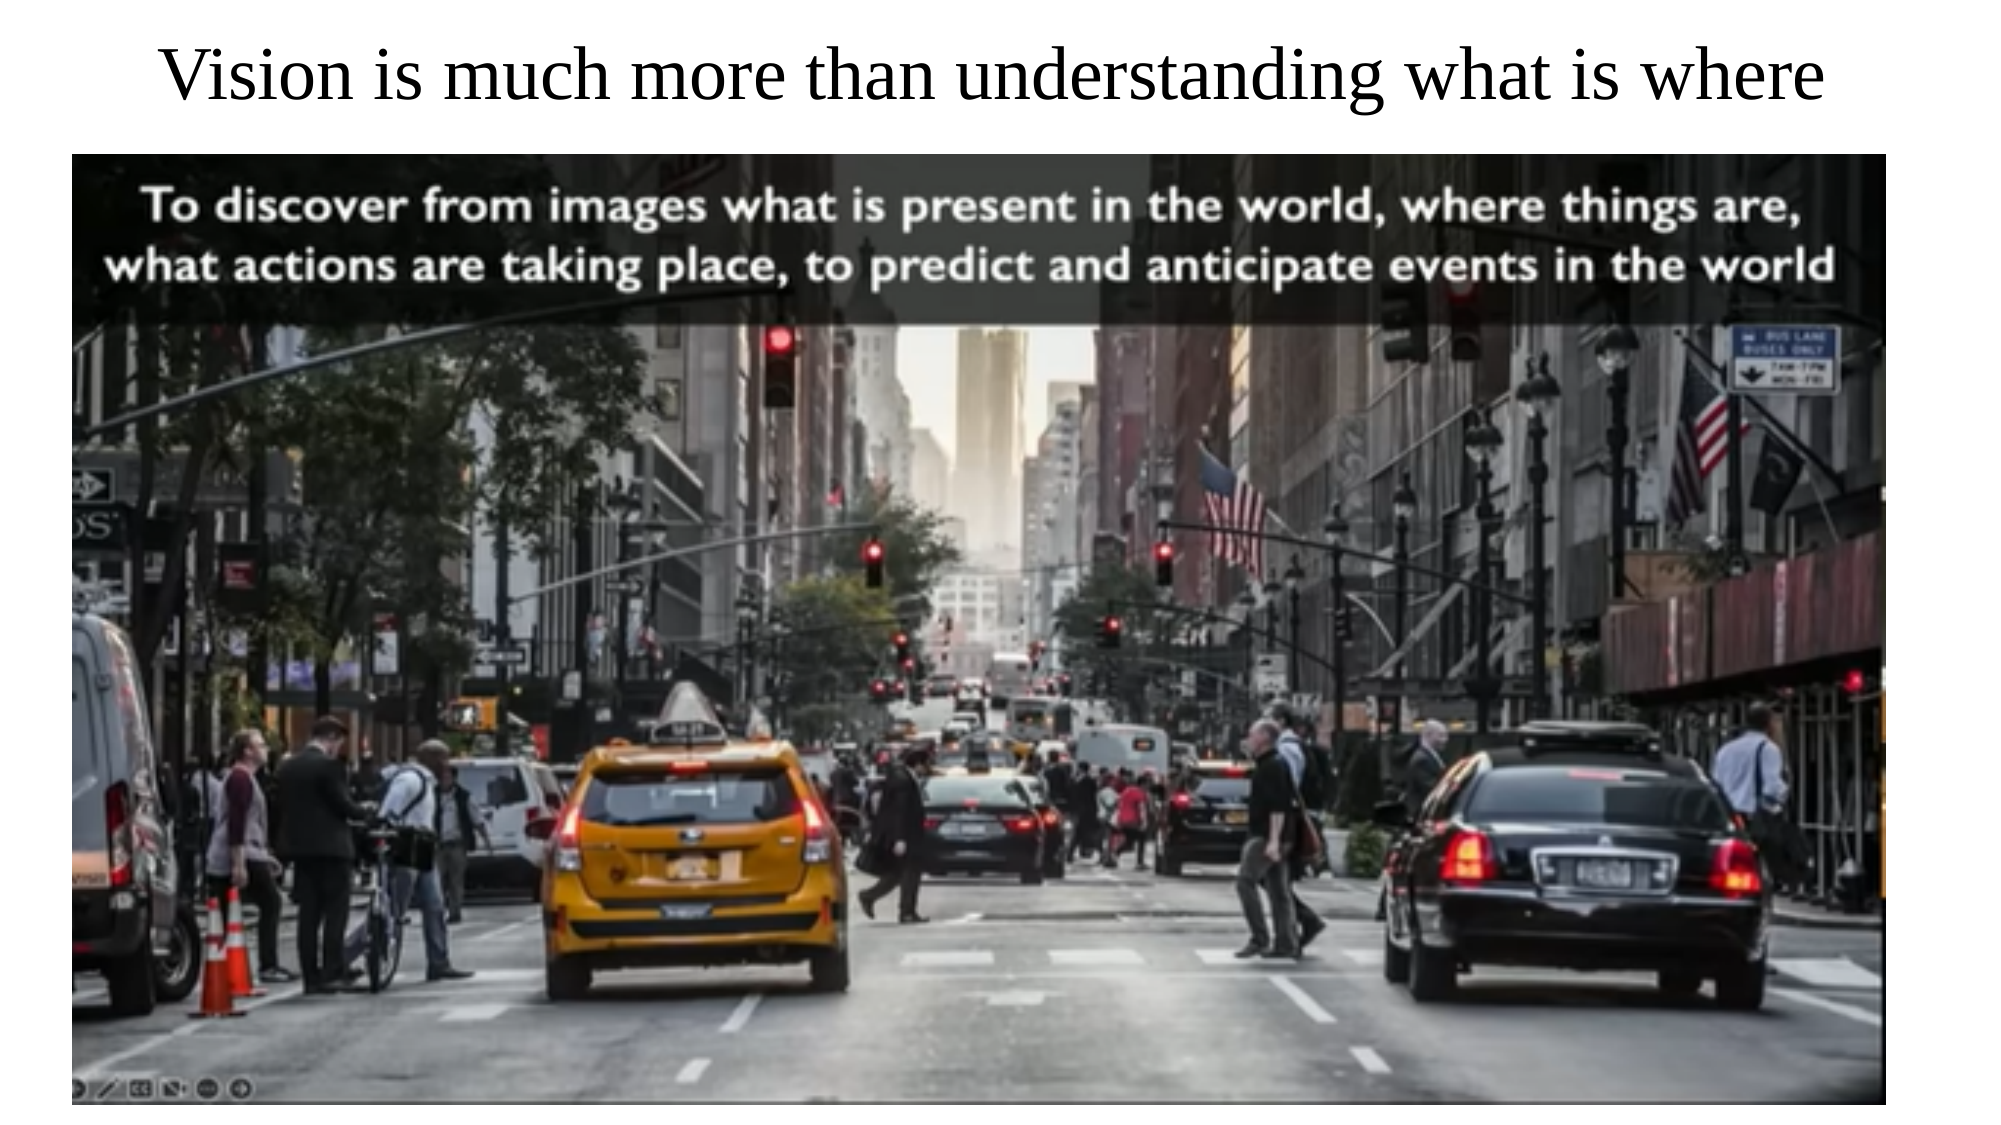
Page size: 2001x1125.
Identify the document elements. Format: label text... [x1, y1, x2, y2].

title Vision is much more than understanding what is where [0, 25, 1985, 125]
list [72, 154, 1886, 1105]
